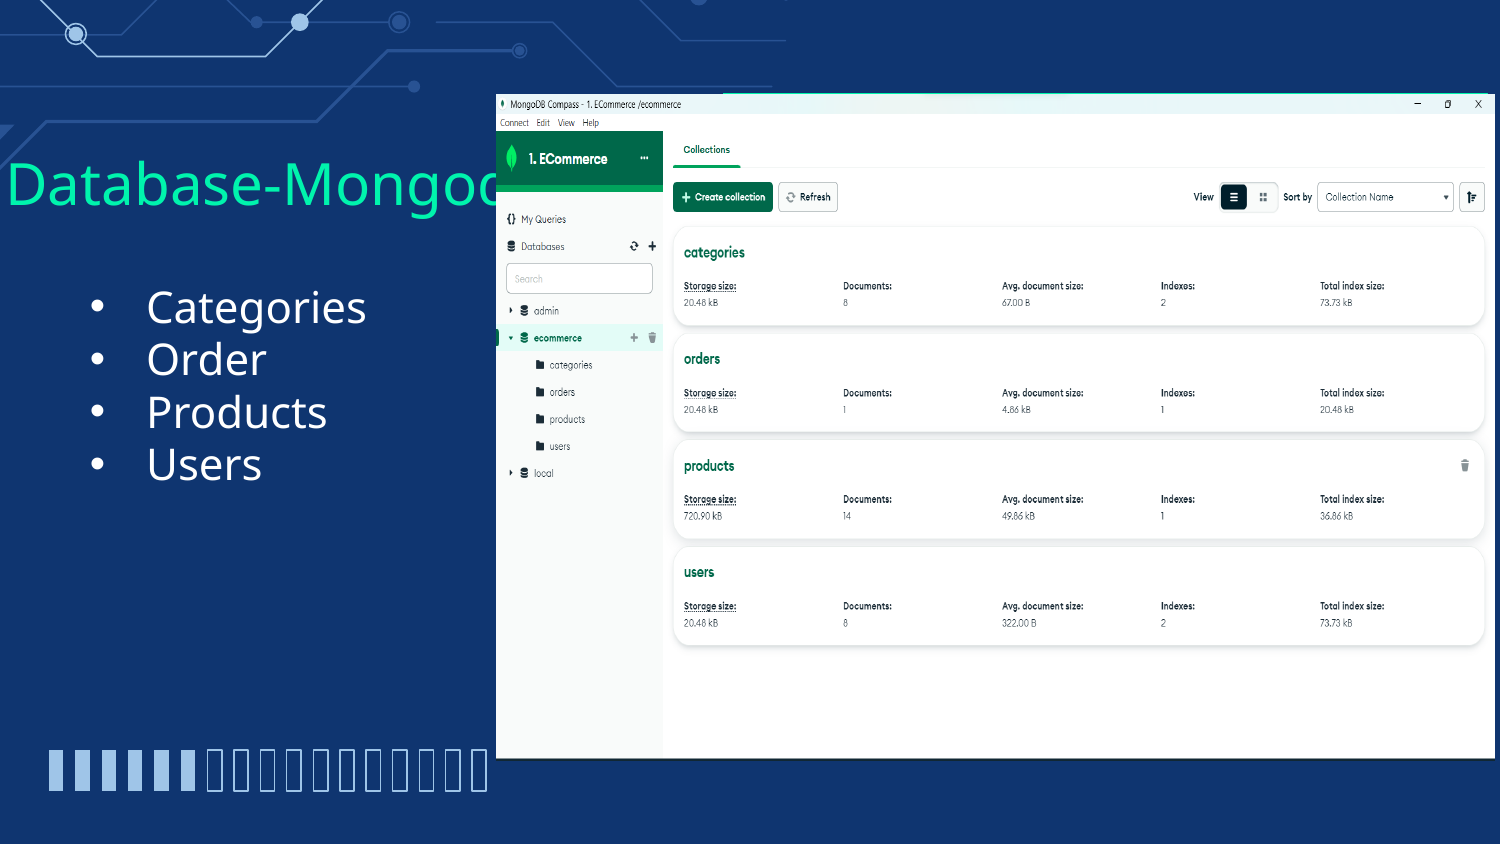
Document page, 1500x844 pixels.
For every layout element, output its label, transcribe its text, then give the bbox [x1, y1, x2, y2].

title Database-Mongodb [0, 130, 490, 235]
subtitle Categories Order Products Users [14, 270, 490, 499]
picture [495, 94, 1496, 761]
